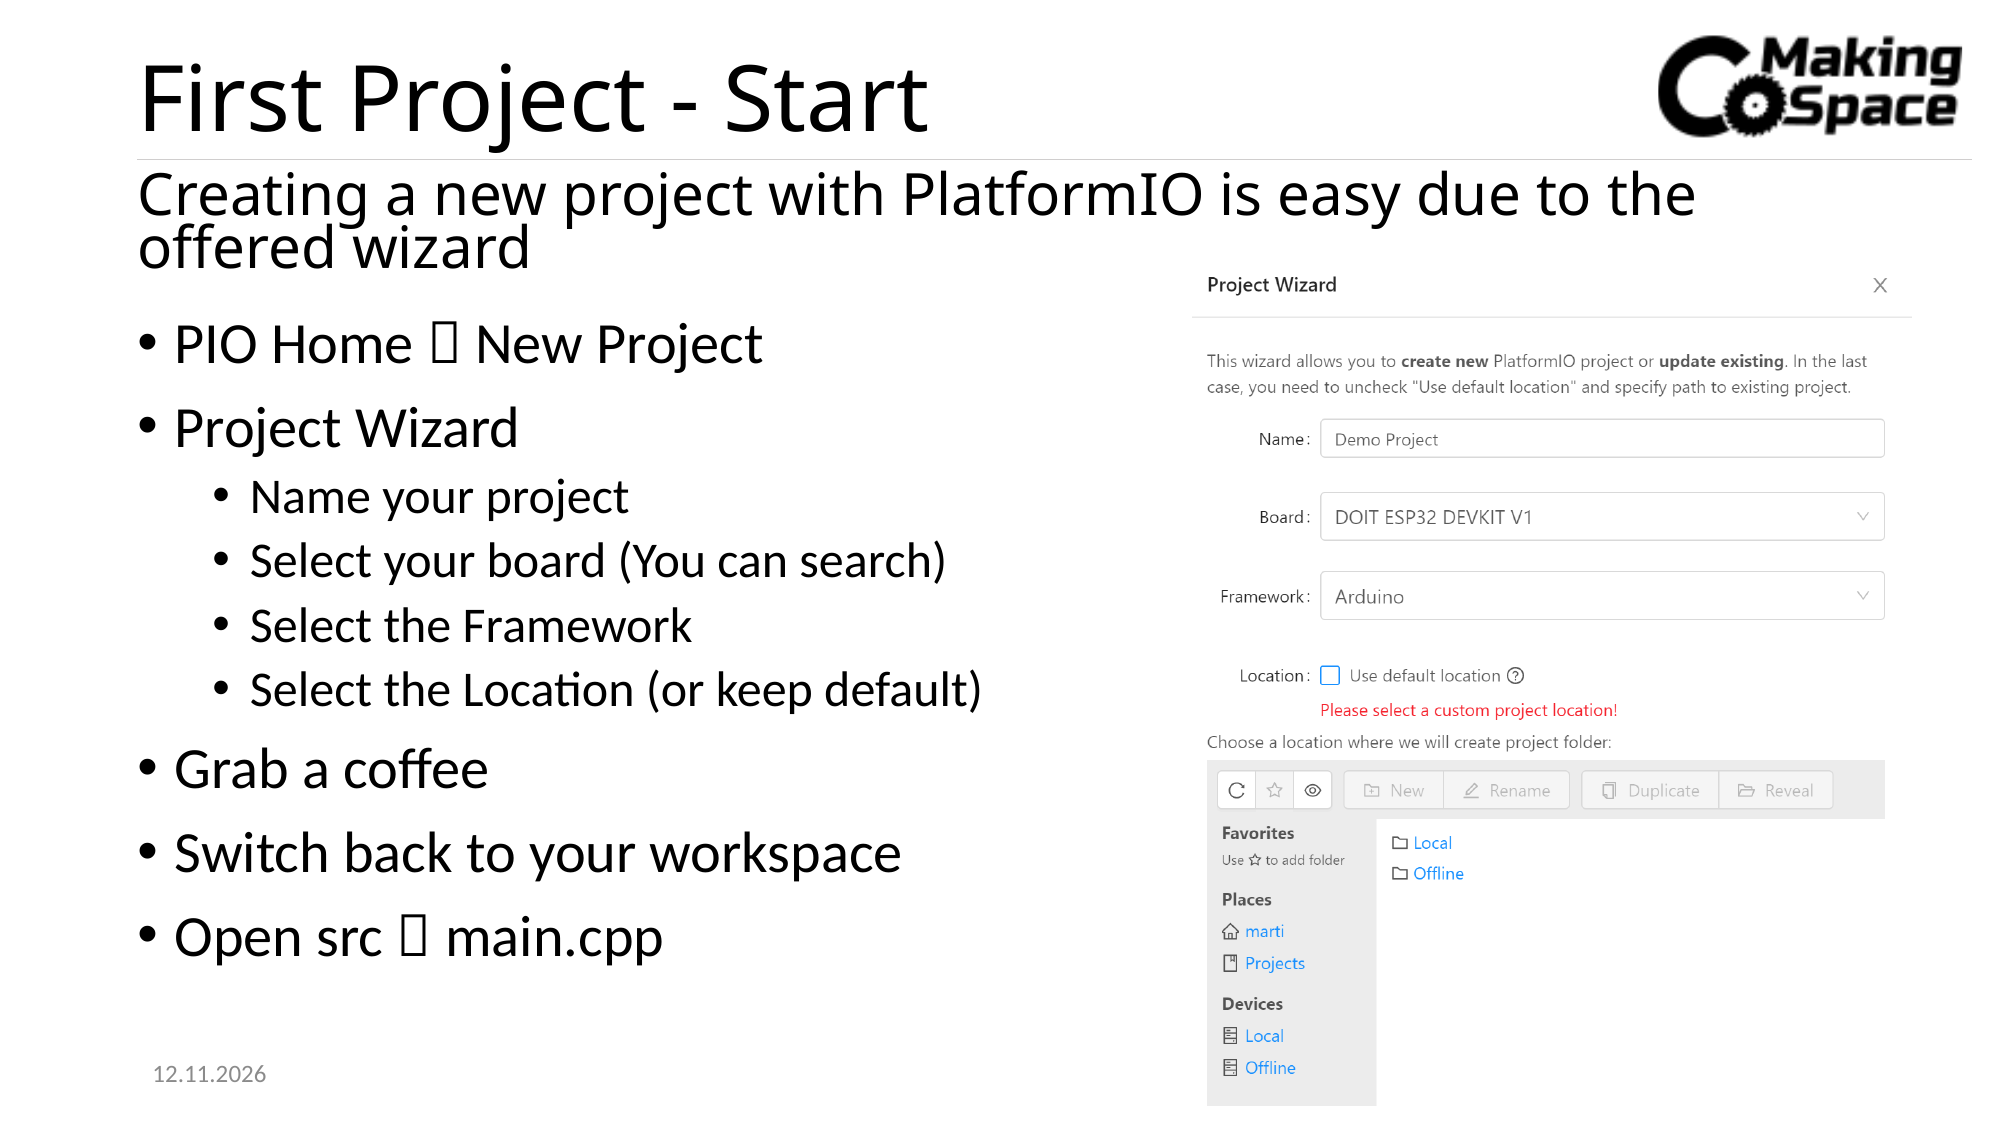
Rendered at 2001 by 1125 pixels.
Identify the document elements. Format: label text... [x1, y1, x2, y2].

picture [1658, 22, 1963, 156]
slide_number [137, 1042, 588, 1103]
picture [1192, 264, 1912, 1106]
list PIO Home  New Project Project Wizard Name your project Select your board (You can search) Select the Framework Select the Location (or keep default) Grab a coffee Switch back to your workspace Open src  main.cpp [137, 305, 1192, 1020]
list Creating a new project with PlatformIO is easy due to the offered wizard [137, 166, 1863, 283]
title First Project - Start [137, 30, 1863, 159]
